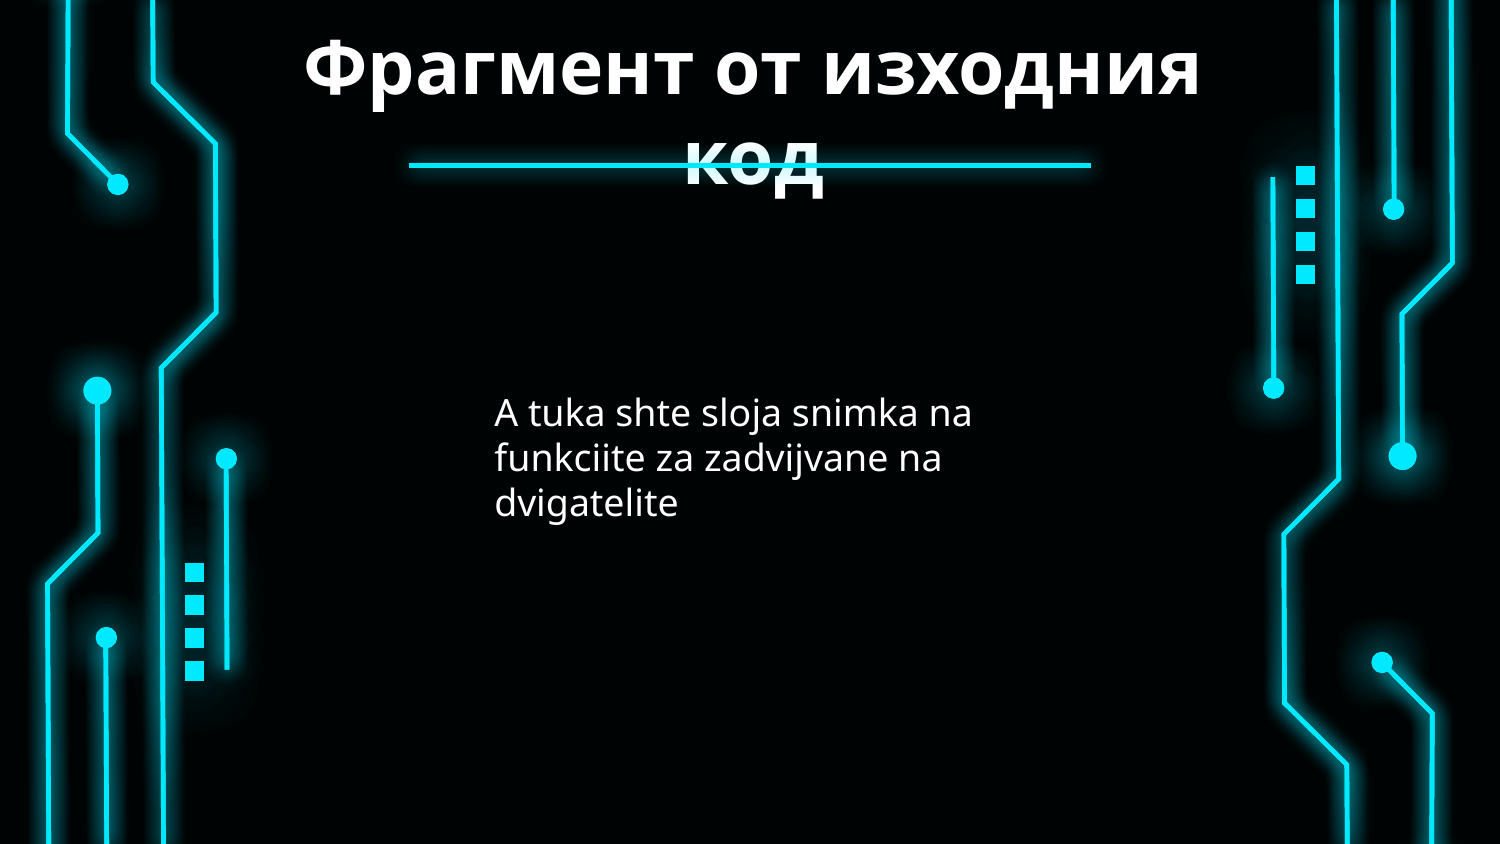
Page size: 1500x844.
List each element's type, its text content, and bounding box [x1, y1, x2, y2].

text_box A tuka shte sloja snimka na funkciite za zadvijvane na dvigatelite [479, 381, 1021, 532]
title Фрагмент от изходния код [209, 53, 1298, 166]
text_box [409, 153, 1093, 166]
